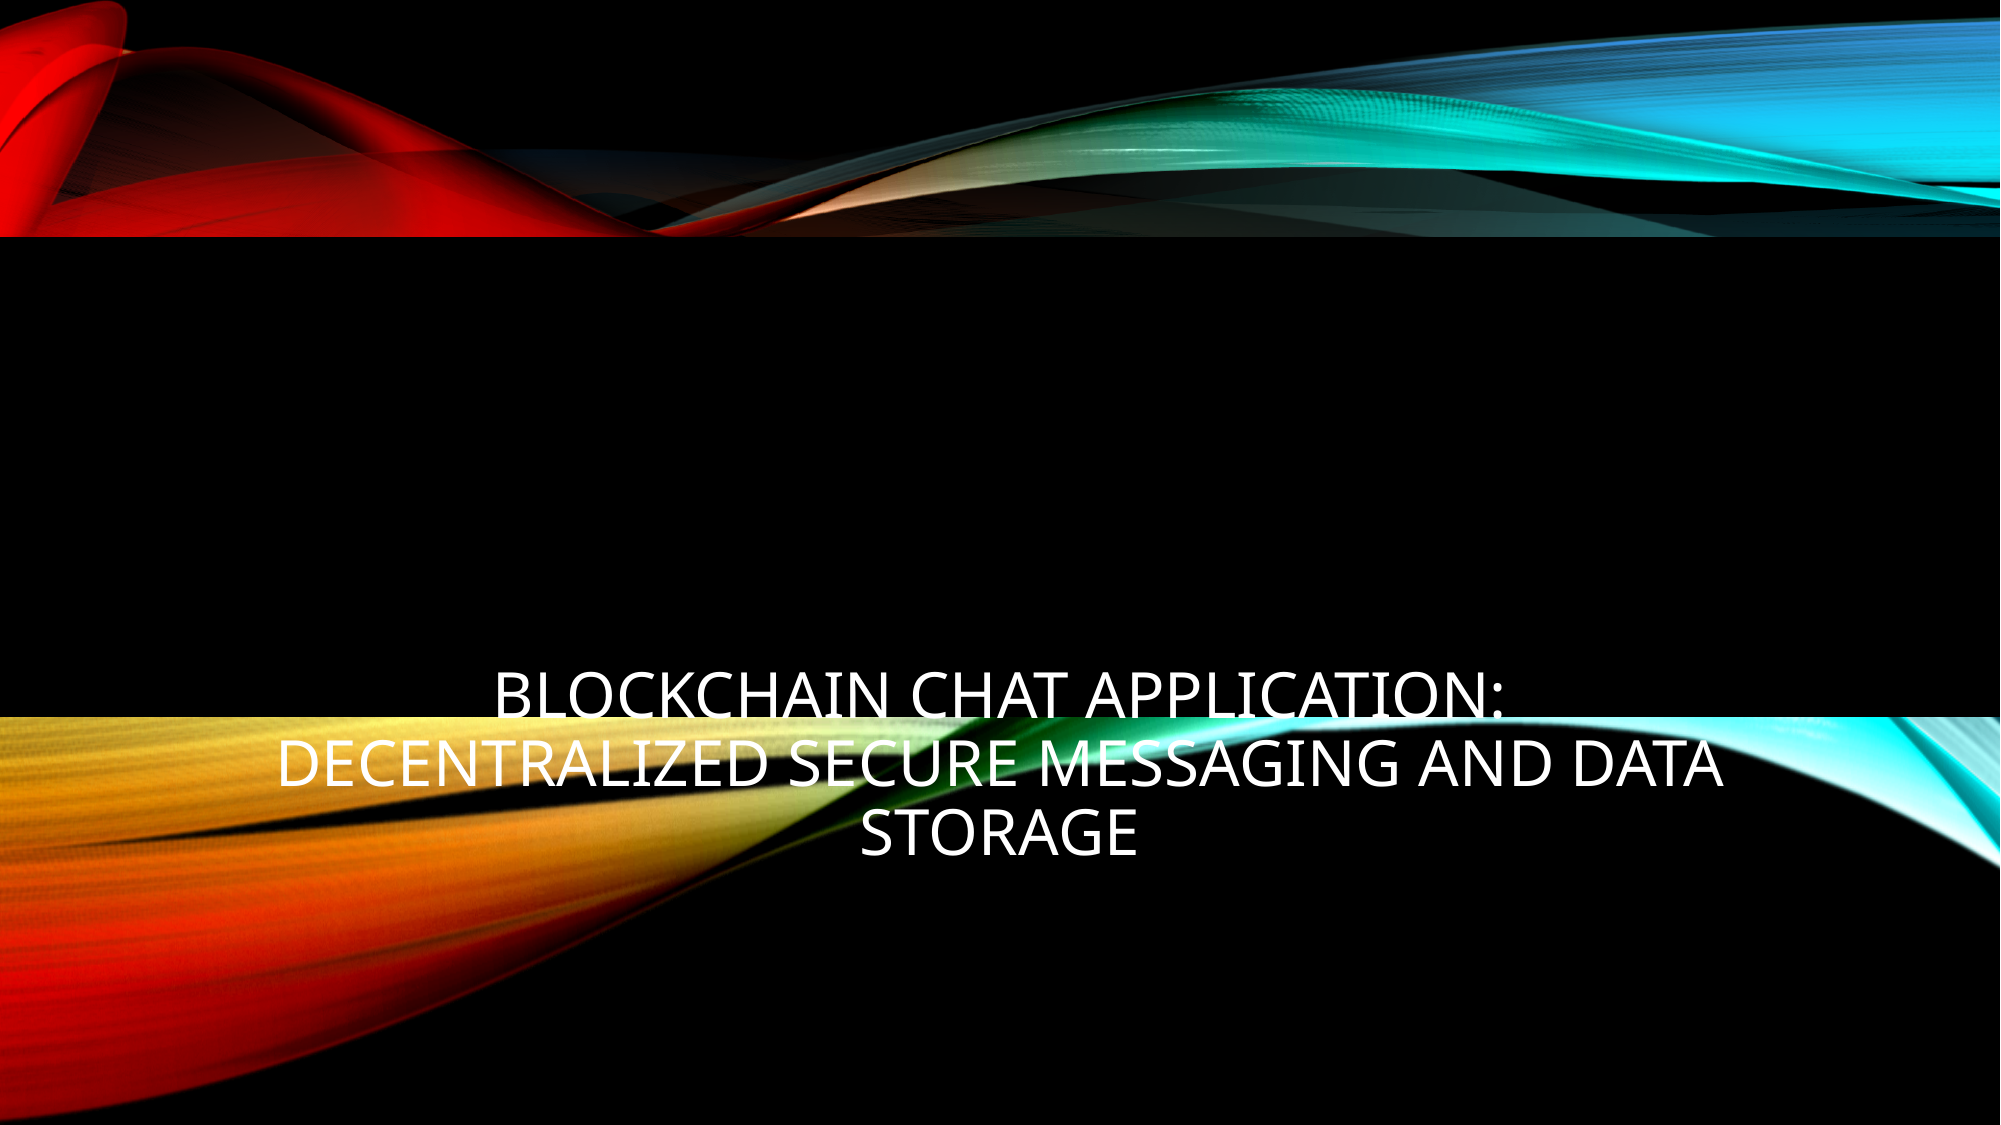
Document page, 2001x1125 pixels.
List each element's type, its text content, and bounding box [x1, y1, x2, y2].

title BLOCKCHAIN CHAT APPLICATION: DECENTRALIZED SECURE MESSAGING AND DATA STORAGE [225, 653, 1775, 954]
picture [0, 717, 2000, 1125]
picture [0, 0, 2000, 237]
